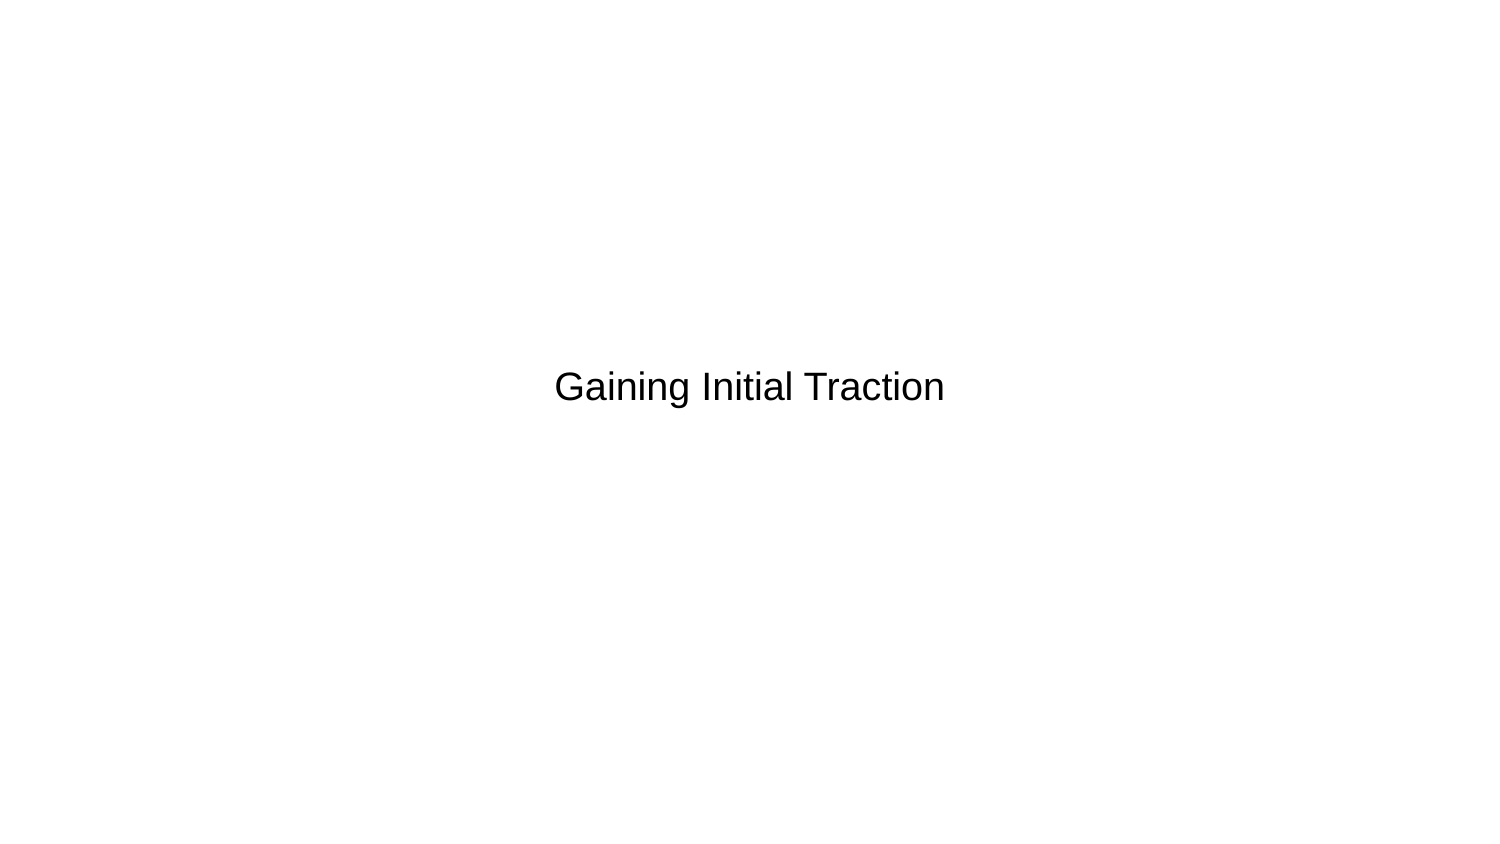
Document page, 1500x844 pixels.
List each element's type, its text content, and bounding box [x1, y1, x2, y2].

text_box Gaining Initial Traction [363, 349, 1136, 422]
